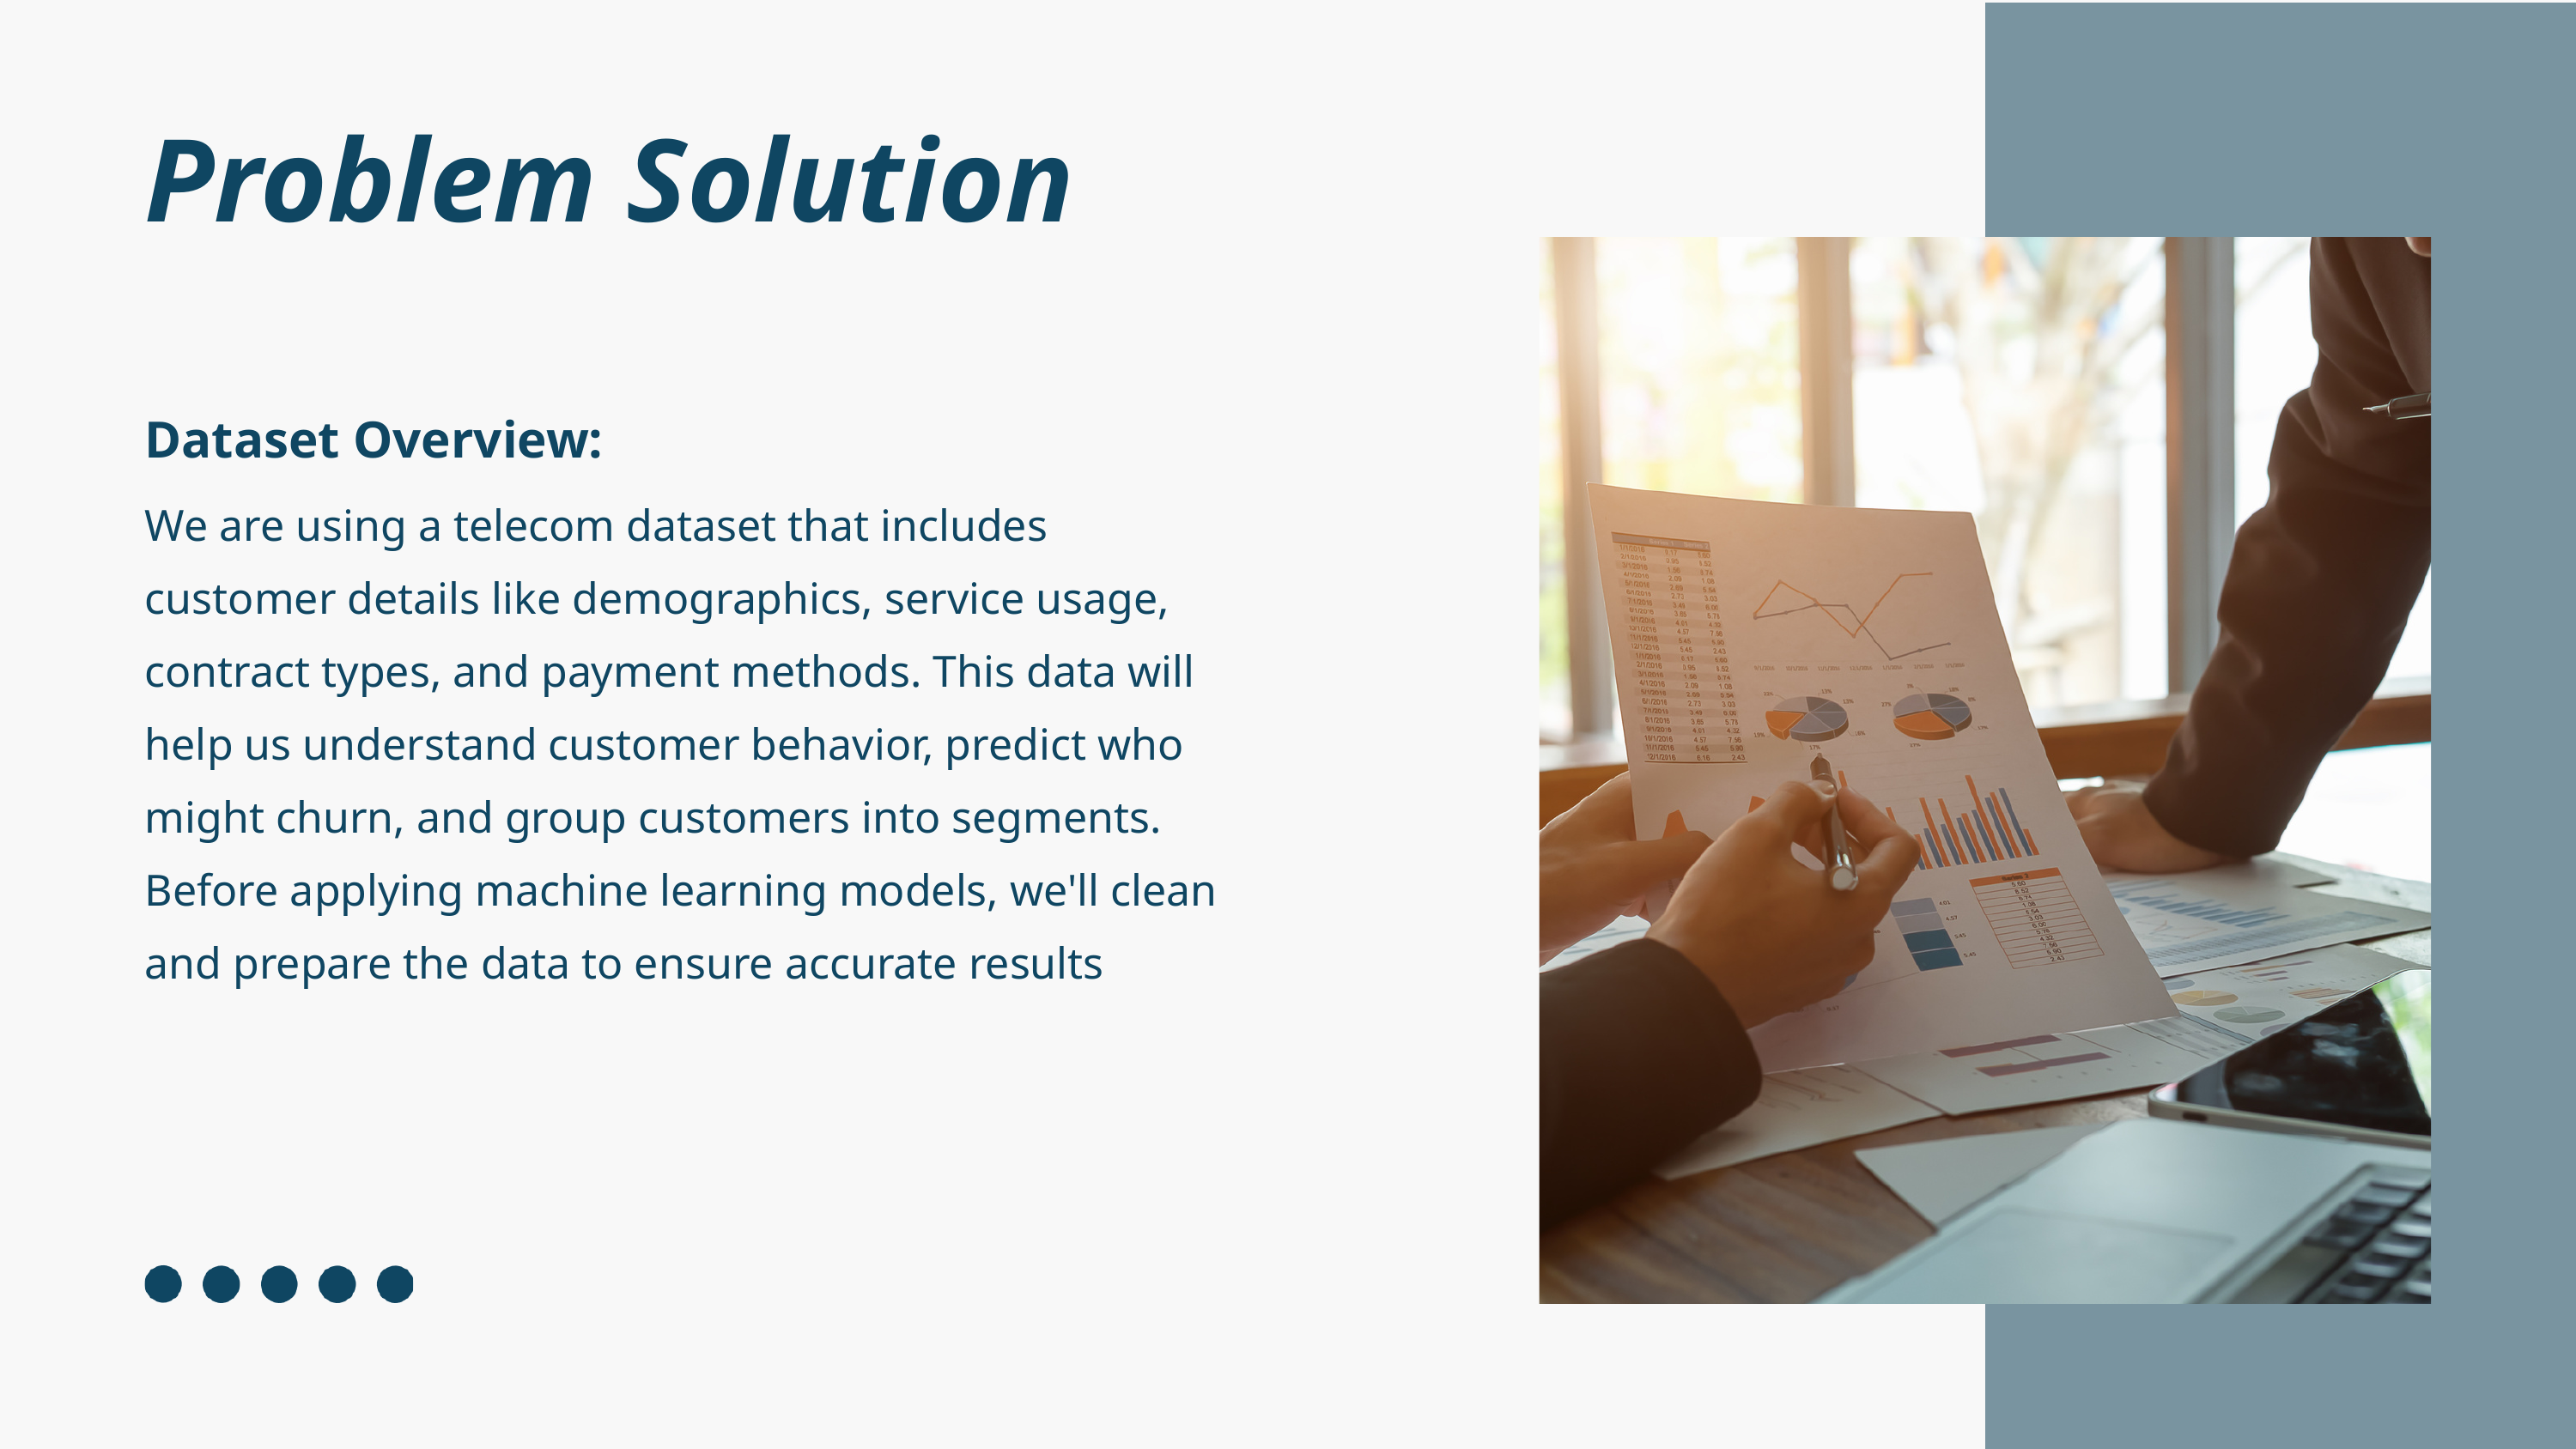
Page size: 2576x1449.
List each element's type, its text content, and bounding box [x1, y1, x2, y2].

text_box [1984, 2, 2576, 1449]
text_box Dataset Overview: [144, 397, 1122, 468]
text_box We are using a telecom dataset that includes customer details like demographics, service usage, contract types, and payment methods. This data will help us understand customer behavior, predict who might churn, and group customers into segments. Before applying machine learning models, we'll clean and prepare the data to ensure accurate results [144, 476, 1246, 988]
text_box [1539, 237, 2432, 1304]
text_box Problem Solution [144, 84, 1468, 246]
text_box [144, 1264, 414, 1304]
